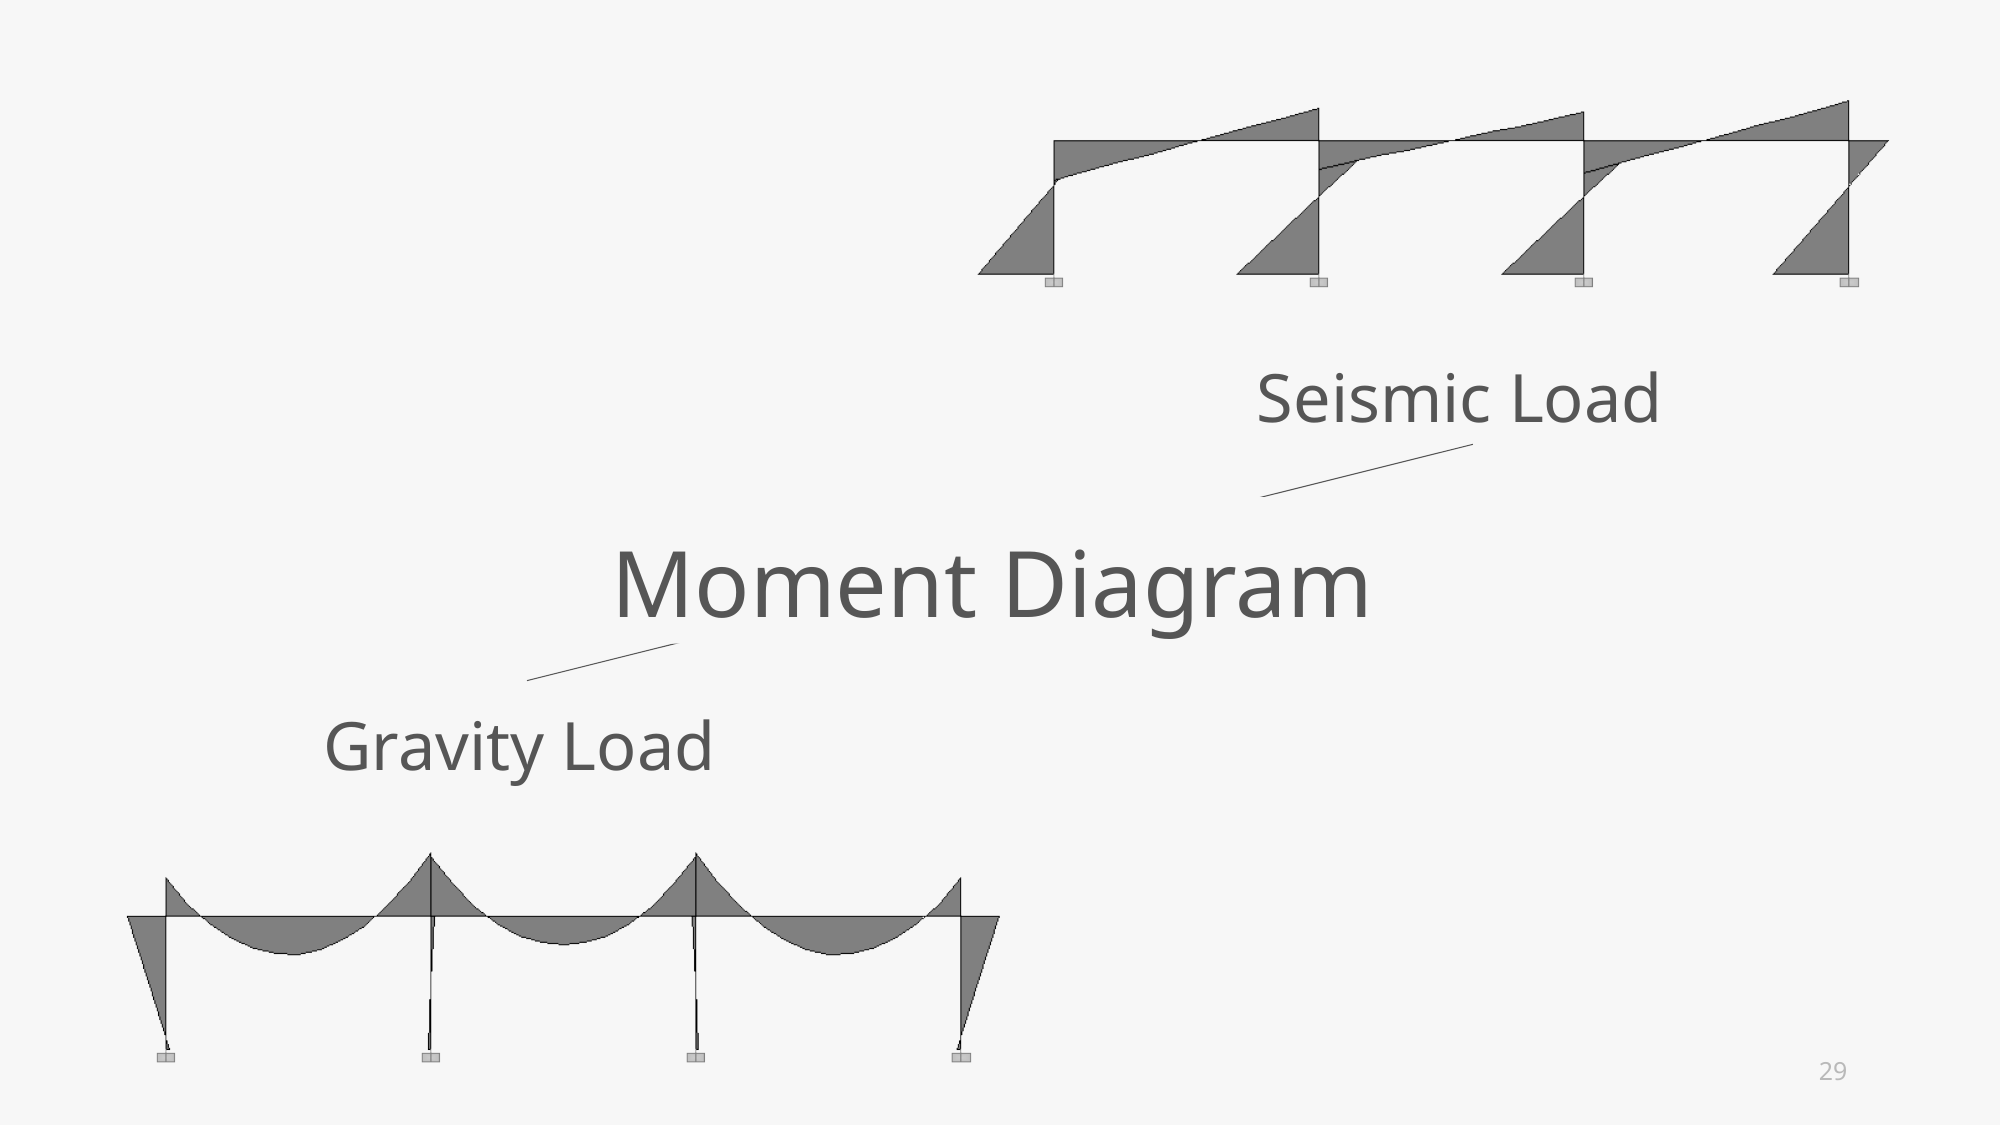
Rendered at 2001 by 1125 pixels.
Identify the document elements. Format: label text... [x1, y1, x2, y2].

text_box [527, 444, 1473, 681]
picture [0, 775, 1112, 1125]
picture [888, 0, 2000, 350]
text_box Seismic Load [1256, 350, 1679, 443]
slide_number 29 [1412, 1042, 1863, 1103]
text_box Gravity Load [323, 680, 731, 775]
